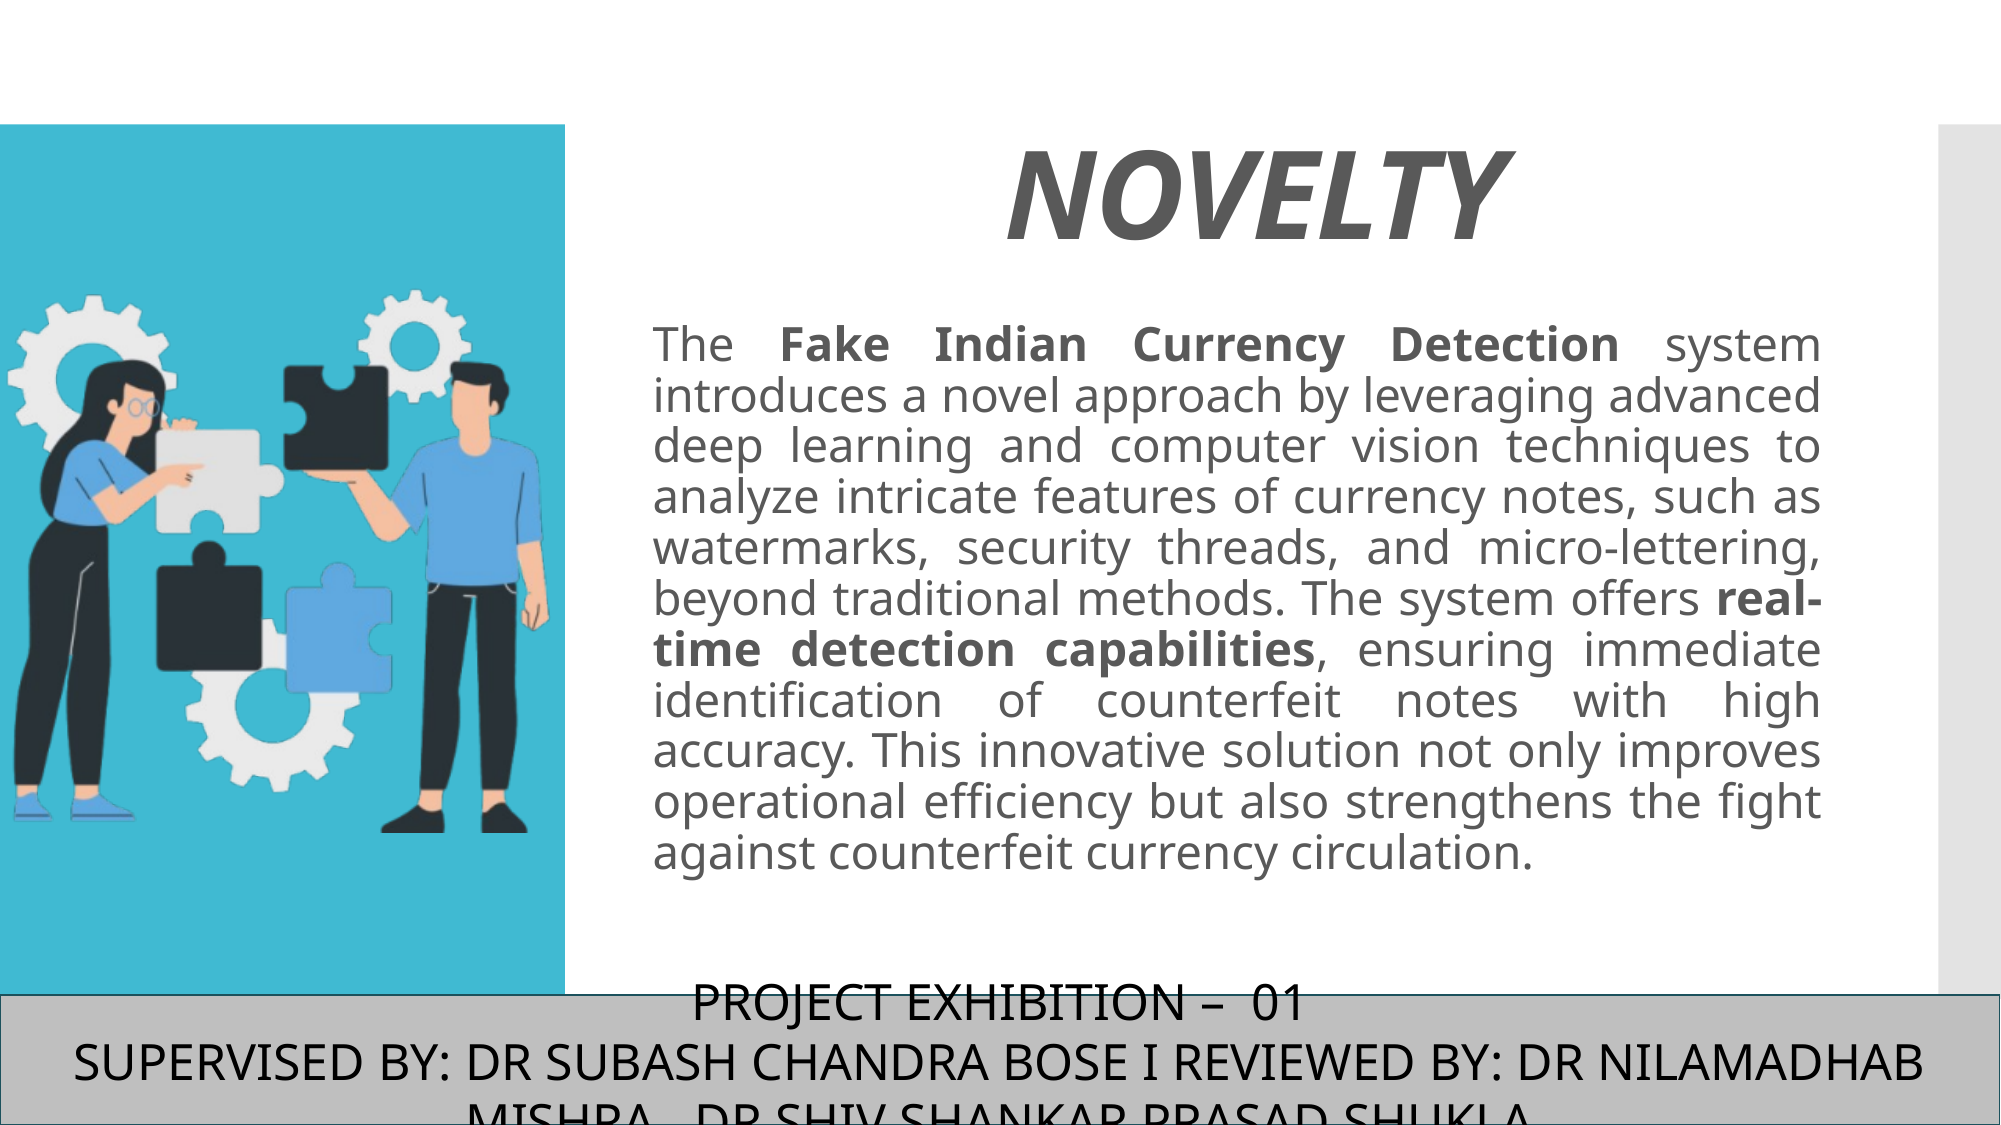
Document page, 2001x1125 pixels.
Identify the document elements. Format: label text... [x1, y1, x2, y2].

list The Fake Indian Currency Detection system introduces a novel approach by leveraging advanced deep learning and computer vision techniques to analyze intricate features of currency notes, such as watermarks, security threads, and micro-lettering, beyond traditional methods. The system offers real-time detection capabilities, ensuring immediate identification of counterfeit notes with high accuracy. This innovative solution not only improves operational efficiency but also strengthens the fight against counterfeit currency circulation. [637, 313, 1838, 917]
title NOVELTY [655, 105, 1856, 274]
picture [0, 179, 559, 833]
text_box PROJECT EXHIBITION – 01 SUPERVISED BY: DR SUBASH CHANDRA BOSE I REVIEWED BY: DR NILAMADHAB MISHRA , DR SHIV SHANKAR PRASAD SHUKLA [0, 994, 2000, 1125]
